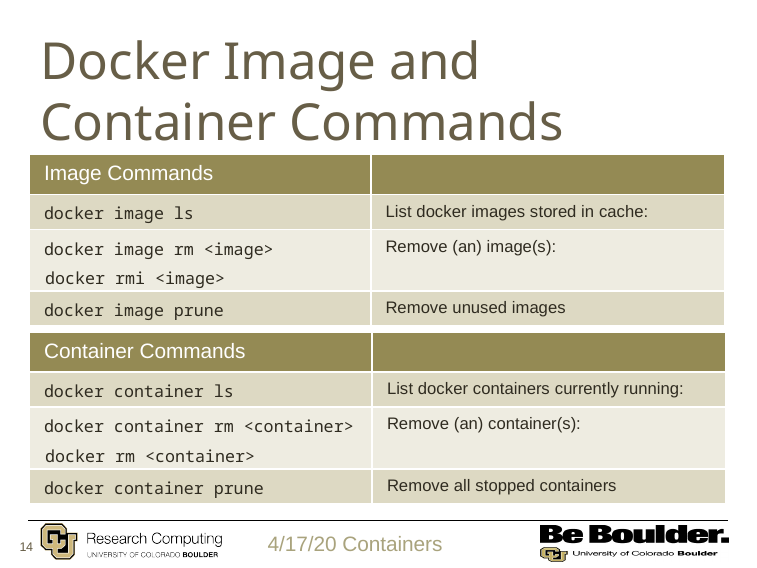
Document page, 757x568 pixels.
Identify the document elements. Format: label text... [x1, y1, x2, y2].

table_cell docker image rm <image> docker rmi <image> [30, 230, 370, 290]
picture [40, 523, 222, 560]
table_header Container Commands [30, 333, 371, 371]
slide_number 14 [15, 539, 35, 562]
table_cell Remove (an) image(s): [372, 230, 724, 290]
table_header [372, 155, 724, 194]
table_header Image Commands [30, 155, 370, 194]
table_cell Remove unused images [372, 292, 724, 325]
table_cell docker image prune [30, 292, 370, 325]
table_cell docker image ls [30, 195, 370, 229]
table_header [373, 333, 725, 371]
table_cell Remove (an) container(s): [373, 408, 725, 468]
picture [540, 525, 729, 562]
table_cell docker container rm <container> docker rm <container> [30, 408, 371, 468]
table_cell docker container prune [30, 470, 371, 503]
table_cell docker container ls [30, 373, 371, 406]
table_cell List docker containers currently running: [373, 373, 725, 406]
title Docker Image and Container Commands [40, 28, 654, 151]
table_cell List docker images stored in cache: [372, 195, 724, 229]
table_cell Remove all stopped containers [373, 470, 725, 503]
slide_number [265, 530, 489, 556]
